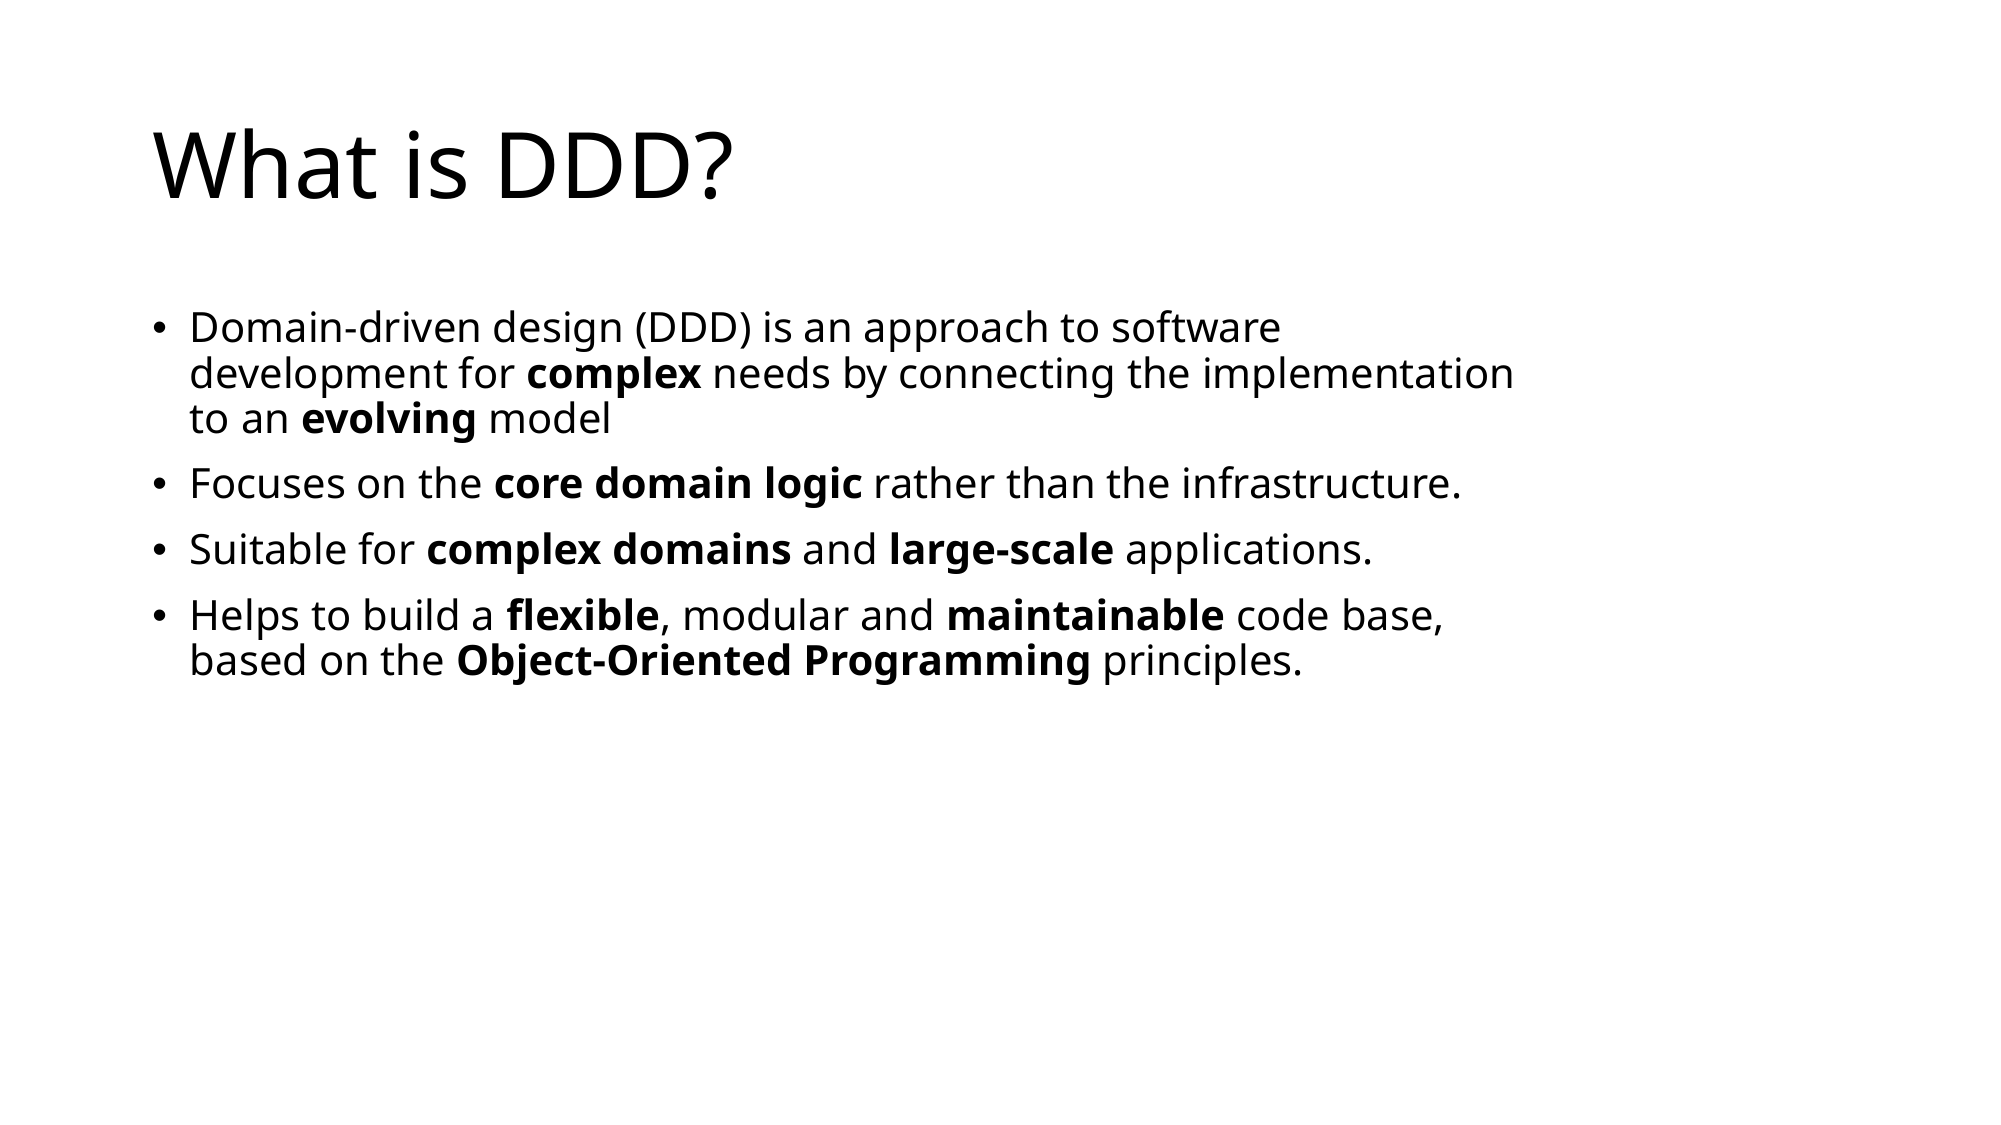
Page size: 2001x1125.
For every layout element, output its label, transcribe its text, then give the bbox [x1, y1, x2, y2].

list Domain-driven design (DDD) is an approach to software development for complex needs by connecting the implementation to an evolving model Focuses on the core domain logic rather than the infrastructure. Suitable for complex domains and large-scale applications. Helps to build a flexible, modular and maintainable code base, based on the Object-Oriented Programming principles. [137, 299, 1550, 1014]
title What is DDD? [137, 59, 1863, 278]
